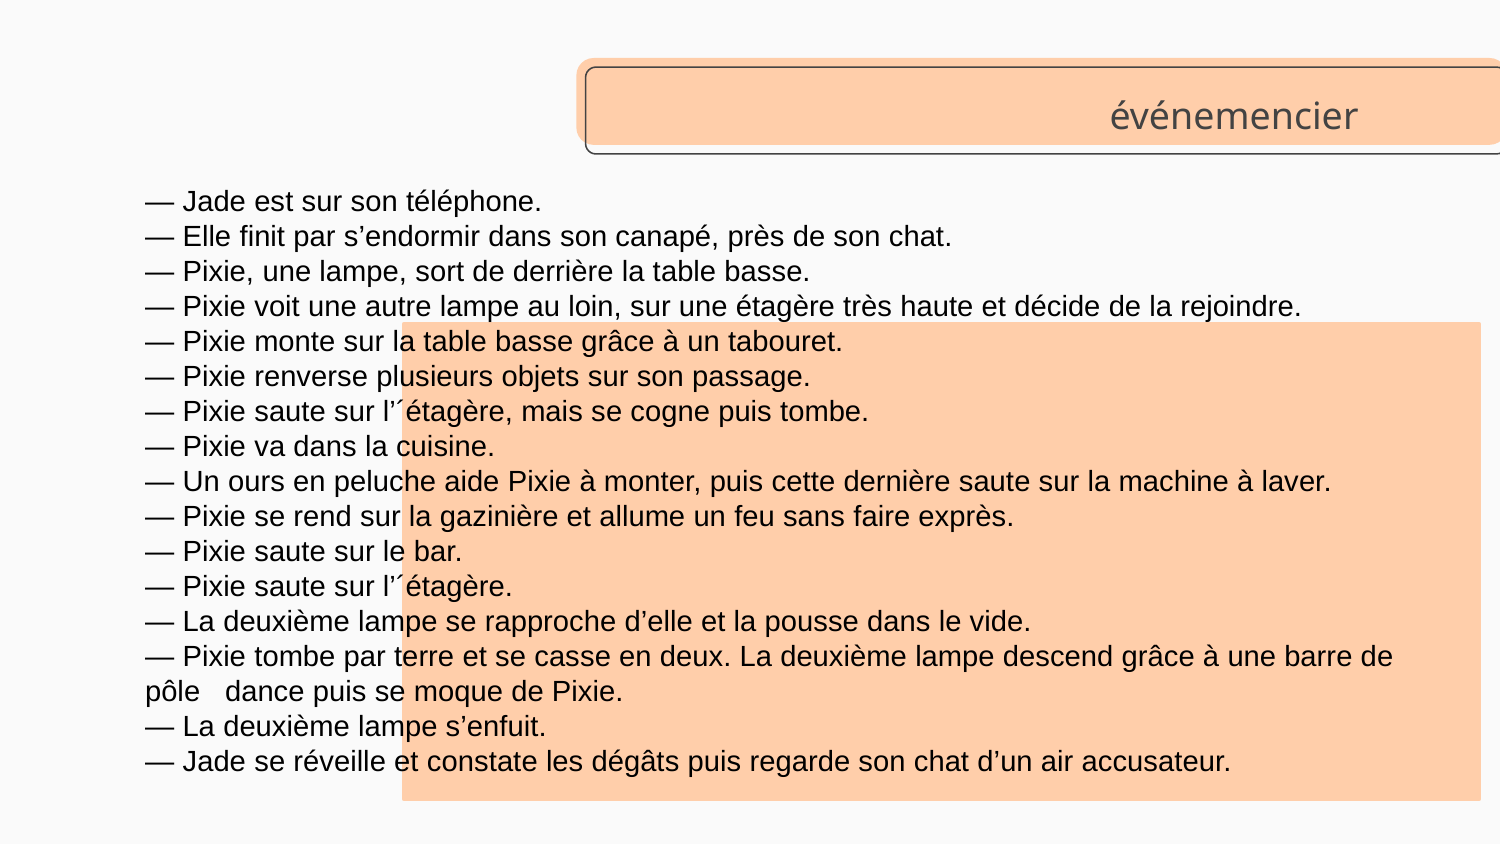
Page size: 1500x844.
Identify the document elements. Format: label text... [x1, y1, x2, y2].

title événemencier [849, 75, 1374, 154]
text_box [402, 322, 1481, 801]
text_box — Jade est sur son téléphone. — Elle finit par s’endormir dans son canapé, près de son chat. — Pixie, une lampe, sort de derrière la table basse. — Pixie voit une autre lampe au loin, sur une étagère très haute et décide de la rejoindre. — Pixie monte sur la table basse grâce à un tabouret. — Pixie renverse plusieurs objets sur son passage. — Pixie saute sur l’´étagère, mais se cogne puis tombe. — Pixie va dans la cuisine. — Un ours en peluche aide Pixie à monter, puis cette dernière saute sur la machine à laver. — Pixie se rend sur la gazinière et allume un feu sans faire exprès. — Pixie saute sur le bar. — Pixie saute sur l’´étagère. — La deuxième lampe se rapproche d’elle et la pousse dans le vide. — Pixie tombe par terre et se casse en deux. La deuxième lampe descend grâce à une barre de pôle dance puis se moque de Pixie. — La deuxième lampe s’enfuit. — Jade se réveille et constate les dégâts puis regarde son chat d’un air accusateur. [130, 167, 1468, 769]
